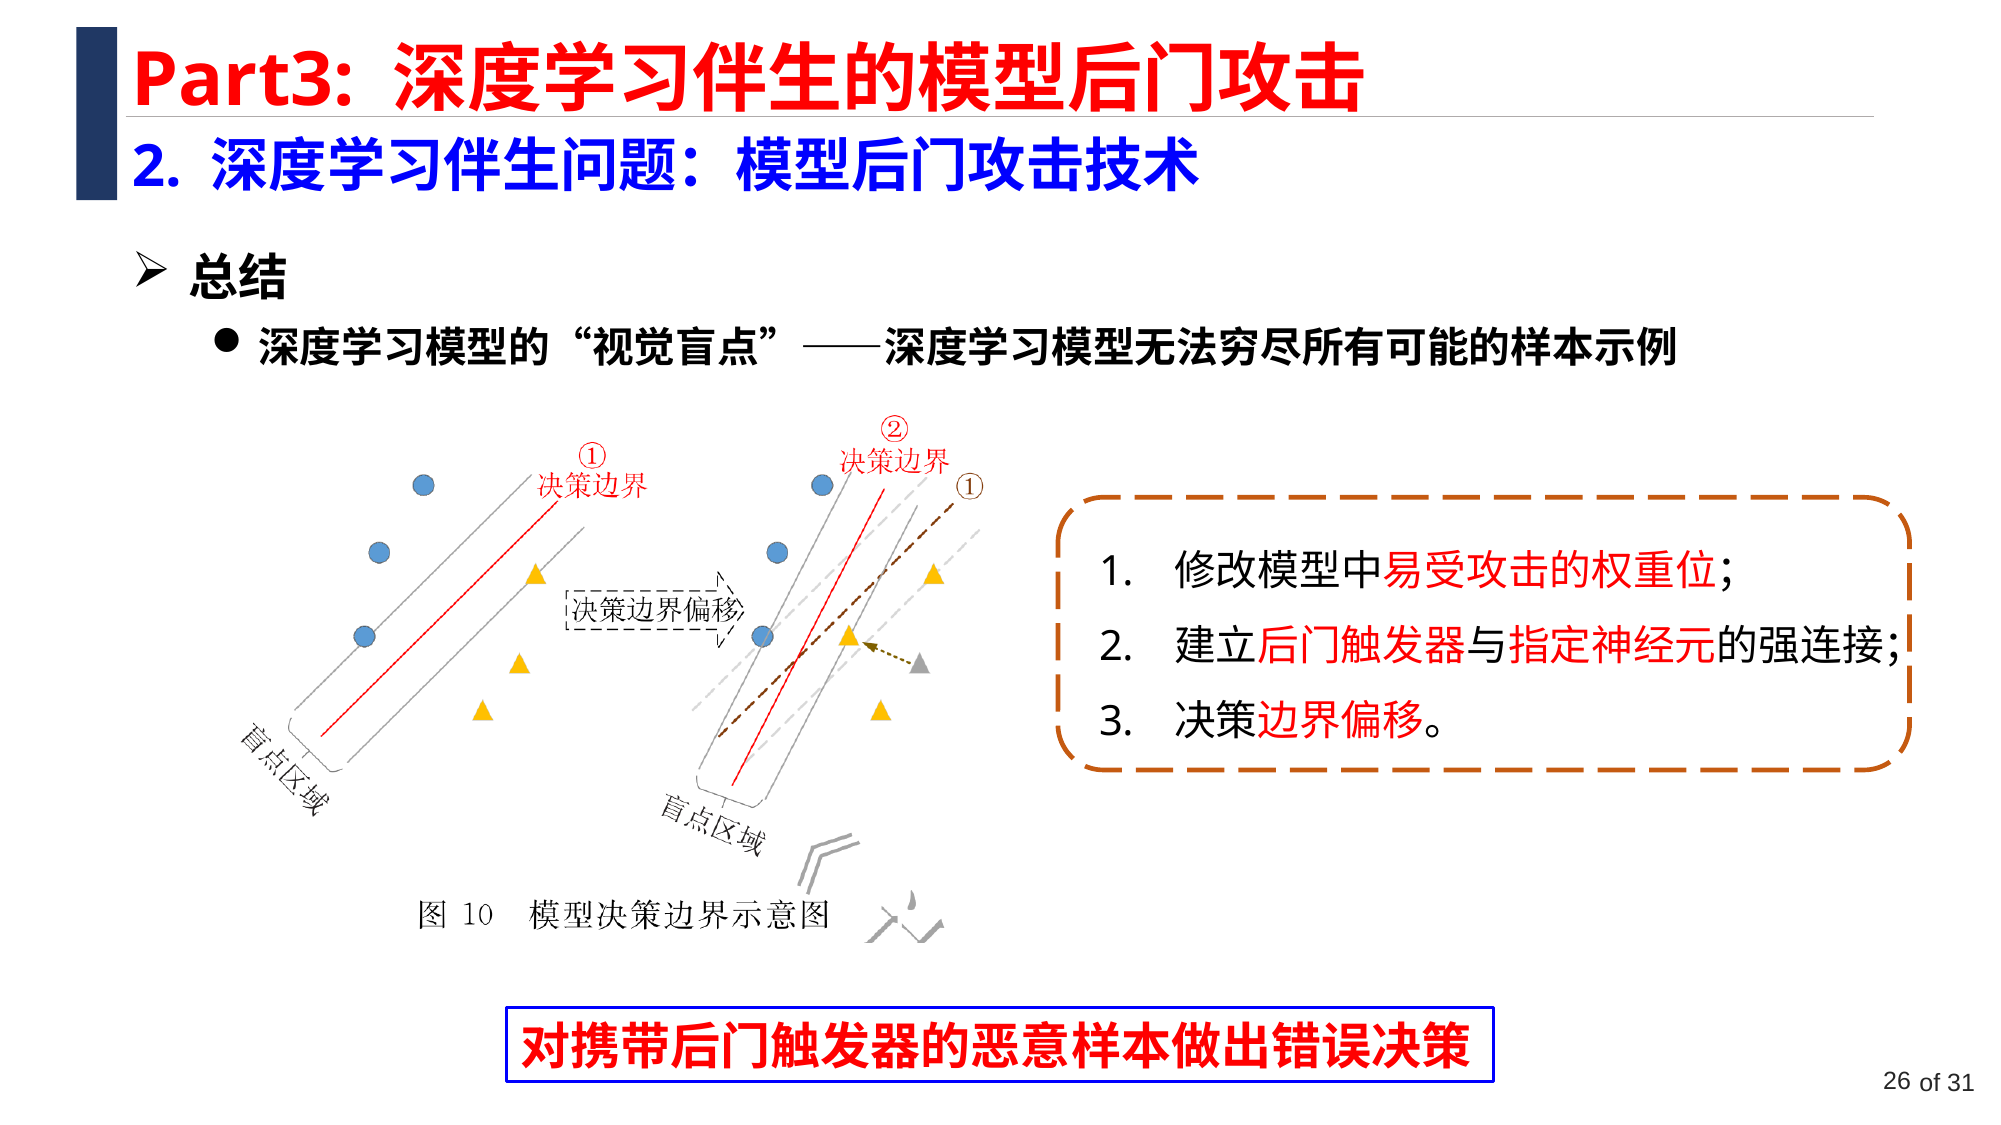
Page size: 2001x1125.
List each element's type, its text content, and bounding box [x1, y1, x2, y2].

text_box 对携带后门触发器的恶意样本做出错误决策 [506, 1007, 1494, 1082]
text_box [1056, 496, 1911, 771]
text_box 修改模型中易受攻击的权重位； 建立后门触发器与指定神经元的强连接； 决策边界偏移。 [1899, 511, 1929, 751]
list 2. 深度学习伴生问题：模型后门攻击技术 [117, 128, 1910, 199]
slide_number 26 [1865, 1057, 1929, 1103]
text_box 深度学习模型的“视觉盲点”——深度学习模型无法穷尽所有可能的样本示例 [196, 313, 1829, 379]
text_box 总结 [117, 208, 1910, 313]
picture [219, 391, 1045, 943]
list Part3: 深度学习伴生的模型后门攻击 [117, 51, 1468, 101]
